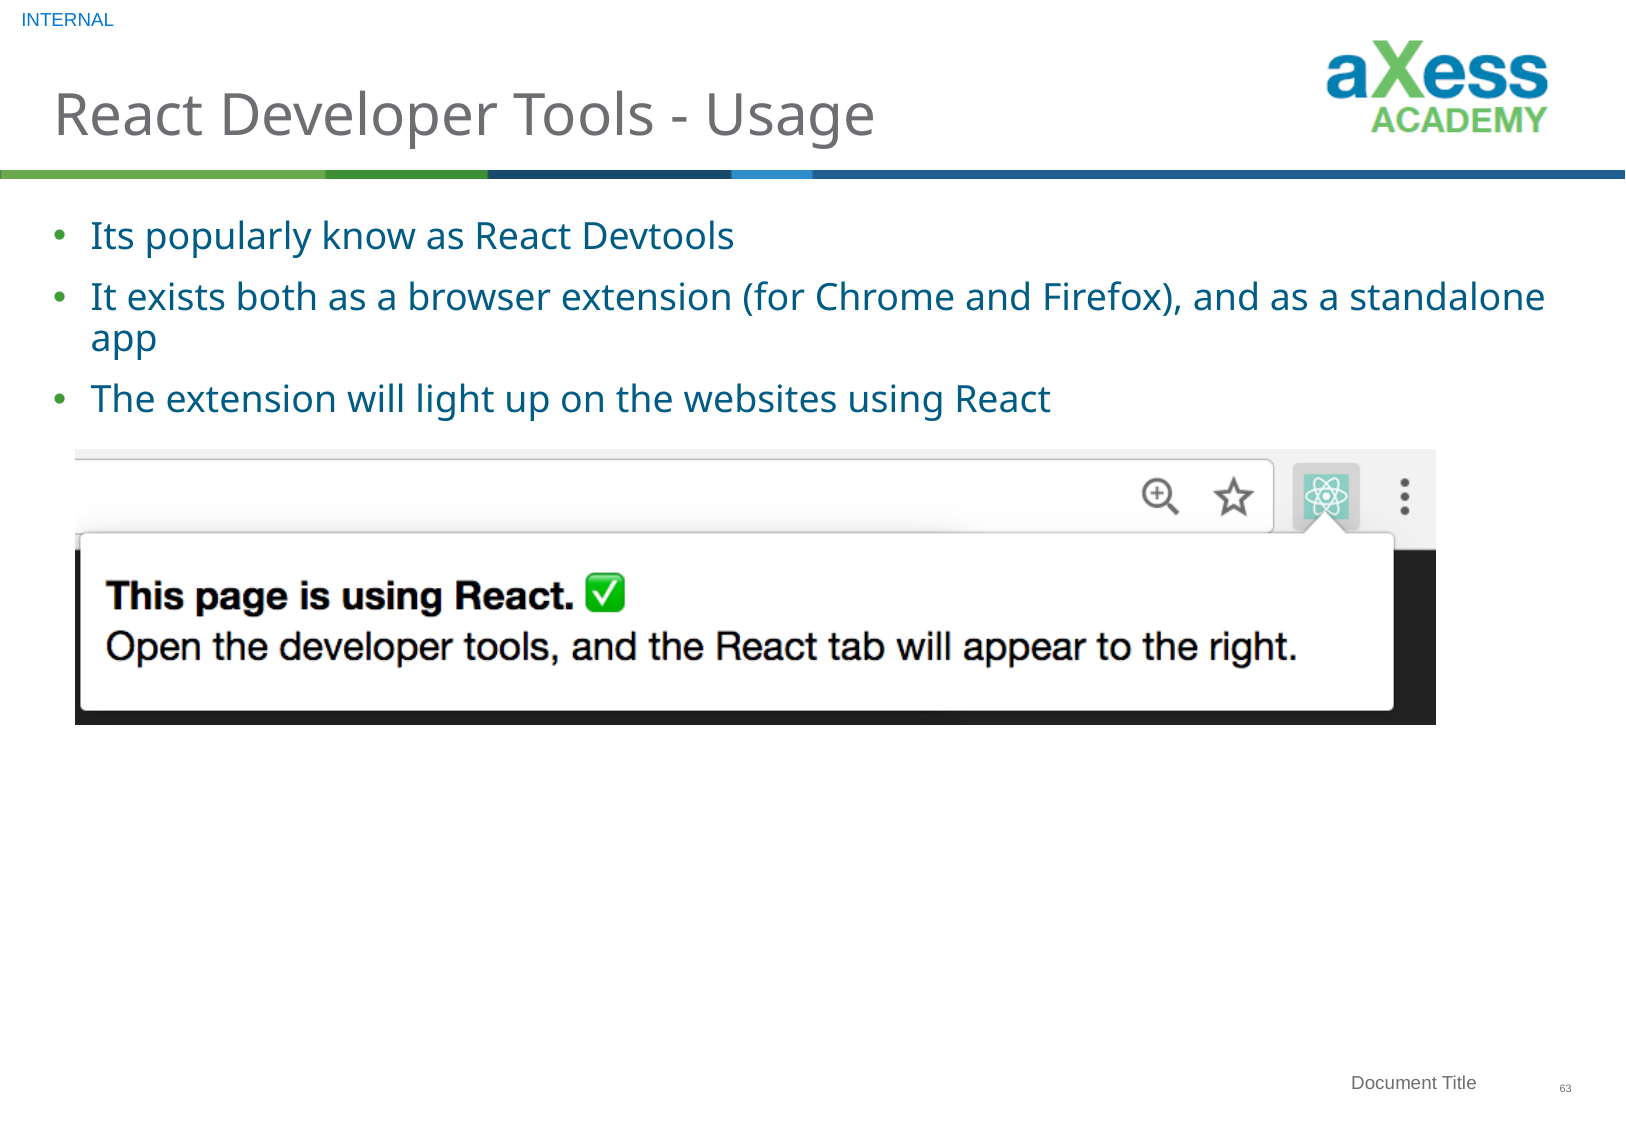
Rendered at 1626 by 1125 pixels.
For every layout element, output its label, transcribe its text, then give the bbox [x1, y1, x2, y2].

list Its popularly know as React Devtools It exists both as a browser extension (for Chrome and Firefox), and as a standalone app The extension will light up on the websites using React [53, 217, 1573, 1013]
picture [74, 449, 1436, 725]
picture [1288, 30, 1574, 147]
picture [0, 170, 1625, 179]
title React Developer Tools - Usage [53, 32, 1573, 148]
